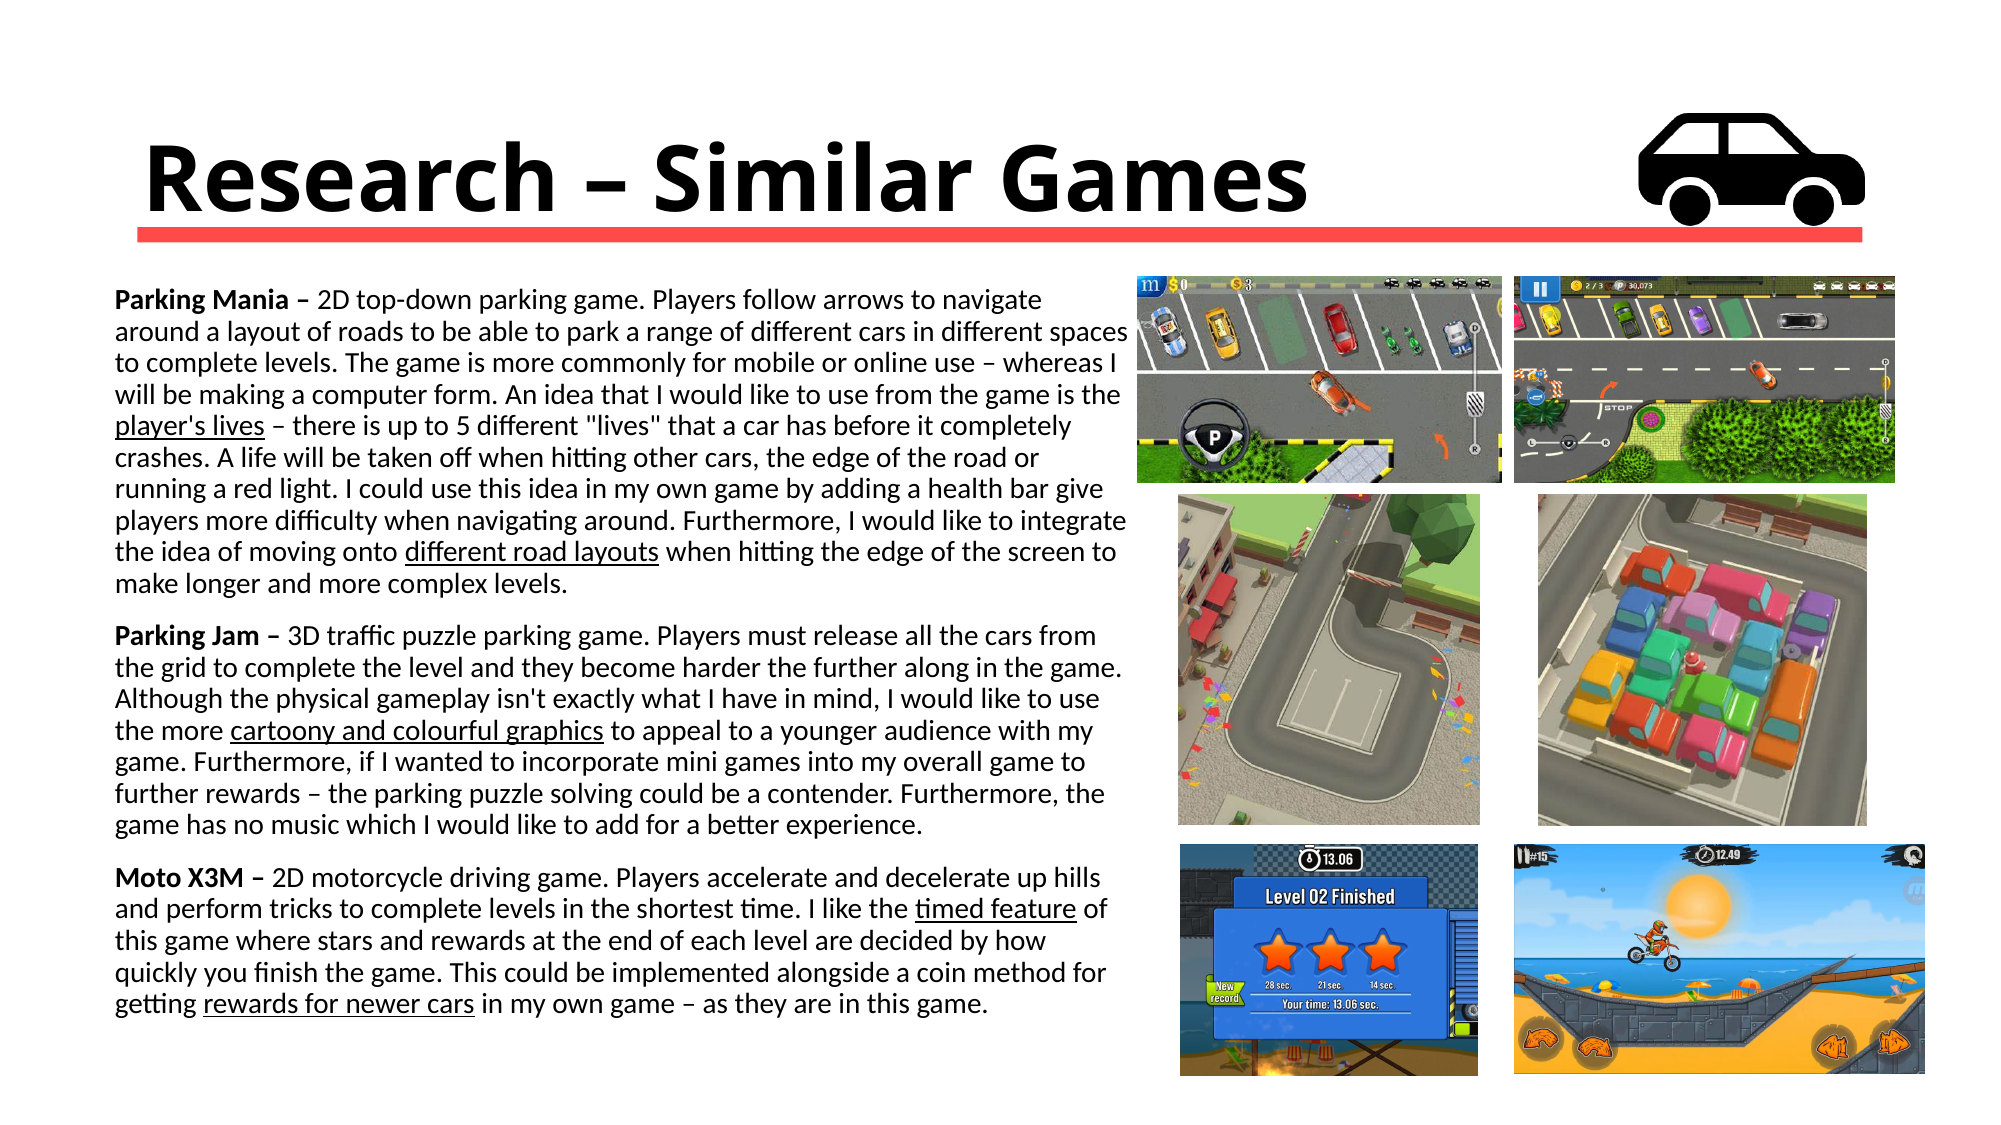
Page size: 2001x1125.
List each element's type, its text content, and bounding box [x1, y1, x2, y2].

picture [1514, 844, 1925, 1074]
list Parking Mania – 2D top-down parking game. Players follow arrows to navigate around a layout of roads to be able to park a range of different cars in different spaces to complete levels. The game is more commonly for mobile or online use – whereas I will be making a computer form. An idea that I would like to use from the game is the player's lives – there is up to 5 different "lives" that a car has before it completely crashes. A life will be taken off when hitting other cars, the edge of the road or running a red light. I could use this idea in my own game by adding a health bar give players more difficulty when navigating around. Furthermore, I would like to integrate the idea of moving onto different road layouts when hitting the edge of the screen to make longer and more complex levels. Parking Jam – 3D traffic puzzle parking game. Players must release all the cars from the grid to complete the level and they become harder the further along in the game. Although the physical gameplay isn't exactly what I have in mind, I would like to use the more cartoony and colourful graphics to appeal to a younger audience with my game. Furthermore, if I wanted to incorporate mini games into my overall game to further rewards – the parking puzzle solving could be a contender. Furthermore, the game has no music which I would like to add for a better experience. Moto X3M – 2D motorcycle driving game. Players accelerate and decelerate up hills and perform tricks to complete levels in the shortest time. I like the timed feature of this game where stars and rewards at the end of each level are decided by how quickly you finish the game. This could be implemented alongside a coin method for getting rewards for newer cars in my own game – as they are in this game. [99, 276, 1145, 1049]
picture [1538, 494, 1867, 826]
picture [1514, 46, 1895, 483]
text_box Research – Similar Games [127, 72, 1628, 291]
picture [1178, 494, 1480, 825]
picture [1137, 276, 1502, 483]
picture [1180, 844, 1478, 1076]
text_box [136, 226, 1628, 243]
